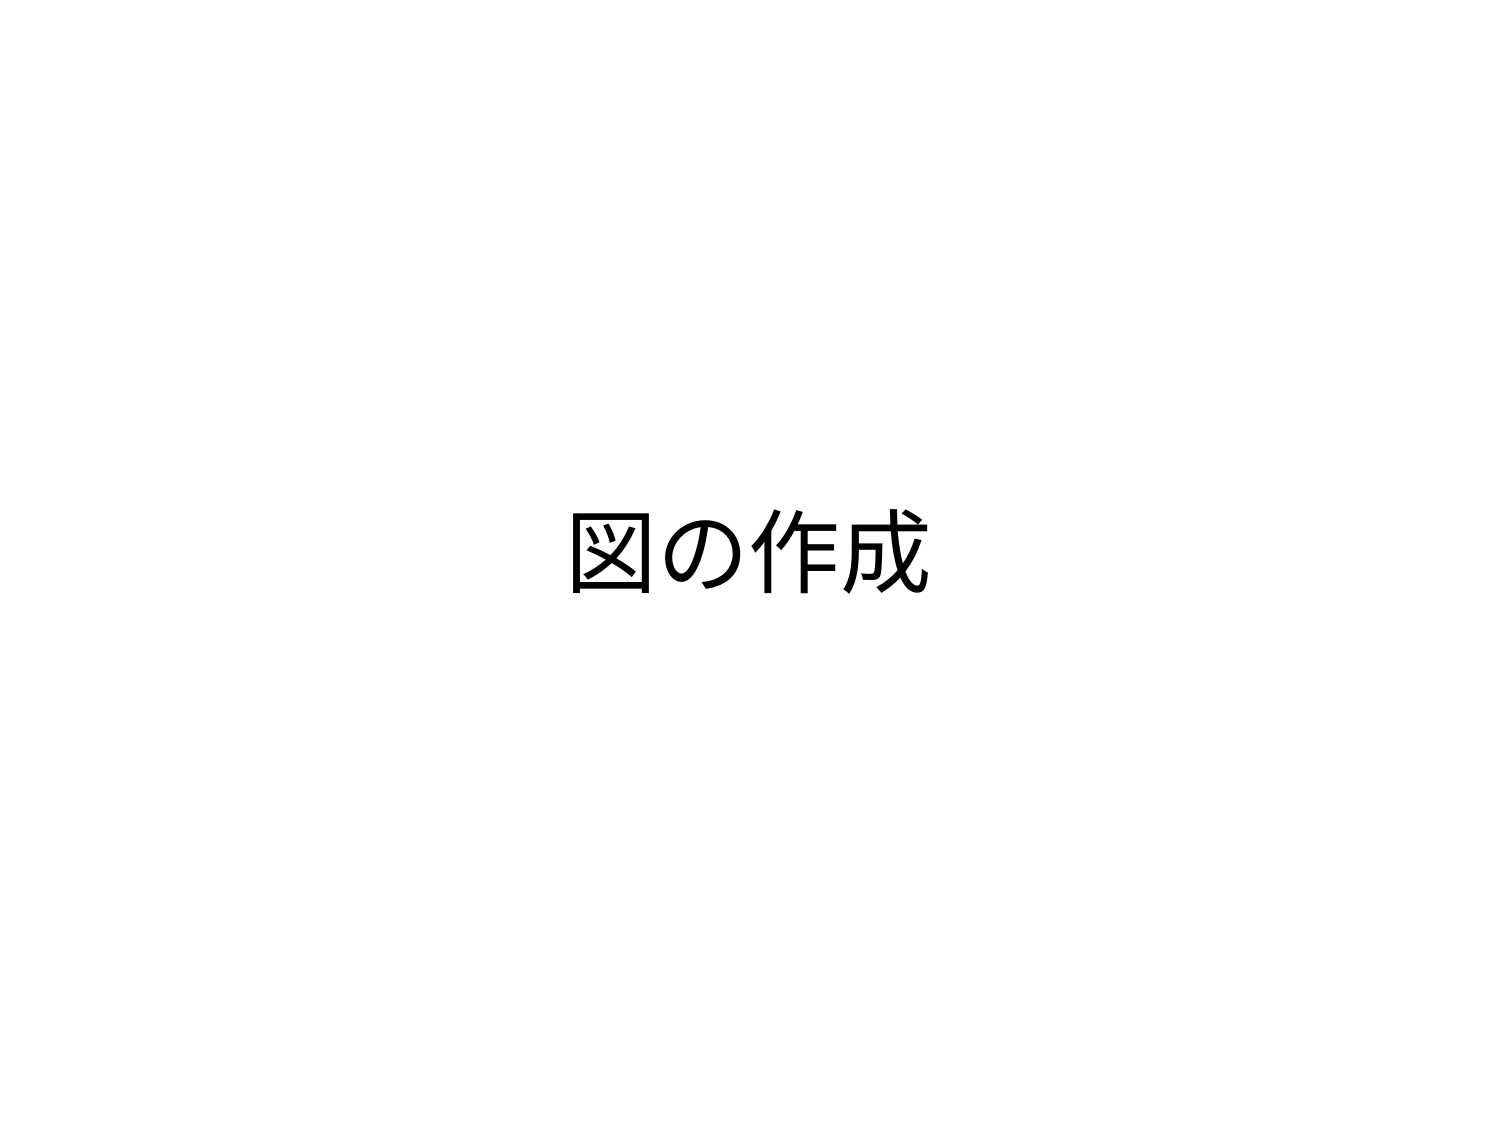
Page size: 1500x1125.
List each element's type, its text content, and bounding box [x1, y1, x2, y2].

title 図の作成 [64, 184, 1434, 614]
